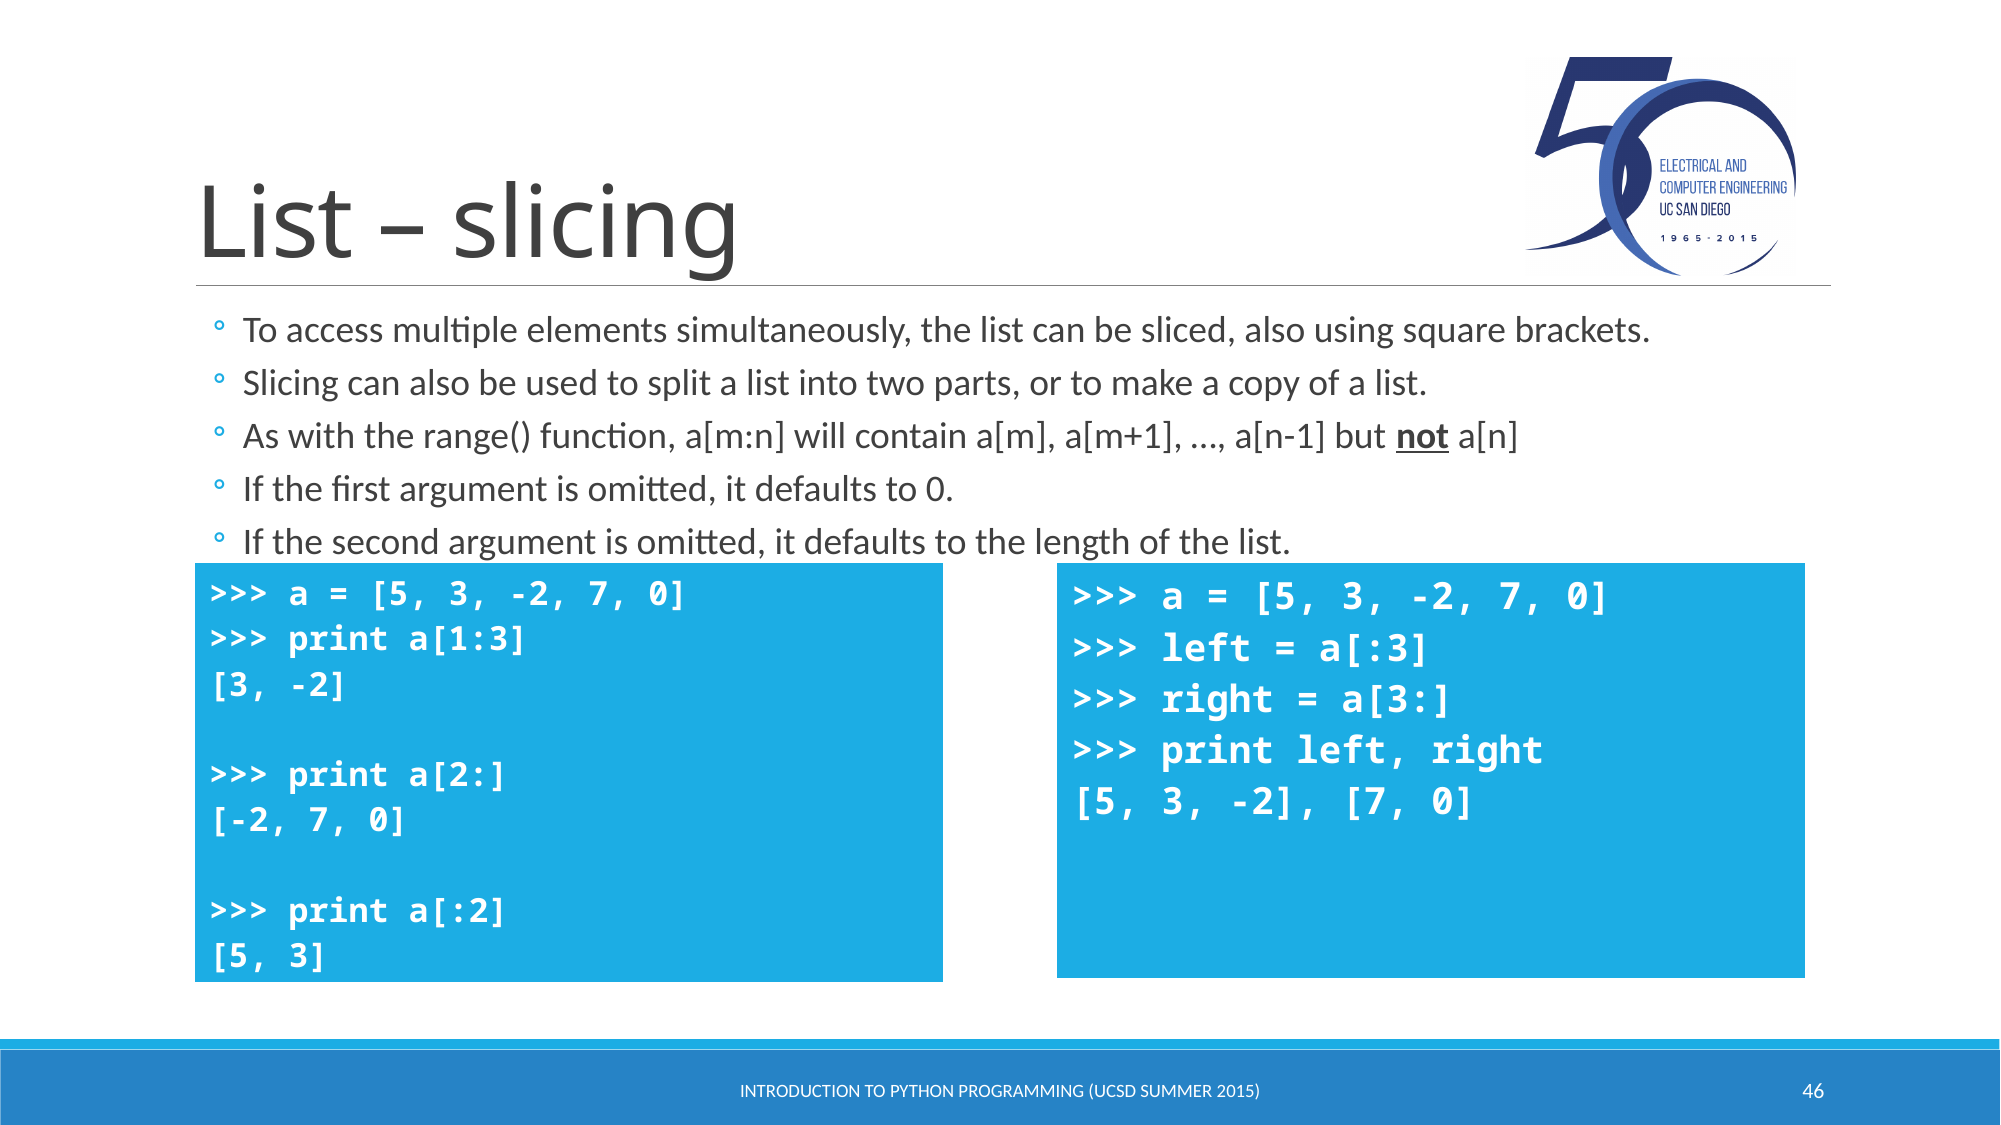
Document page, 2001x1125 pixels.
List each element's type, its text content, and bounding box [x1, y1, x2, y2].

table_header >>> a = [5, 3, -2, 7, 0] >>> left = a[:3] >>> right = a[3:] >>> print left, right [5, 3, -2], [7, 0] [1057, 563, 1805, 978]
footer Introduction to Python Programming (UCSD Summer 2015) [604, 1059, 1396, 1120]
table_header >>> a = [5, 3, -2, 7, 0] >>> print a[1:3] [3, -2] >>> print a[2:] [-2, 7, 0] >>> print a[:2] [5, 3] [195, 563, 943, 982]
list To access multiple elements simultaneously, the list can be sliced, also using square brackets. Slicing can also be used to split a list into two parts, or to make a copy of a list. As with the range() function, a[m:n] will contain a[m], a[m+1], …, a[n-1] but not a[n] If the first argument is omitted, it defaults to 0. If the second argument is omitted, it defaults to the length of the list. [180, 302, 1830, 963]
title List – slicing [180, 47, 1830, 285]
slide_number 46 [1624, 1059, 1840, 1120]
